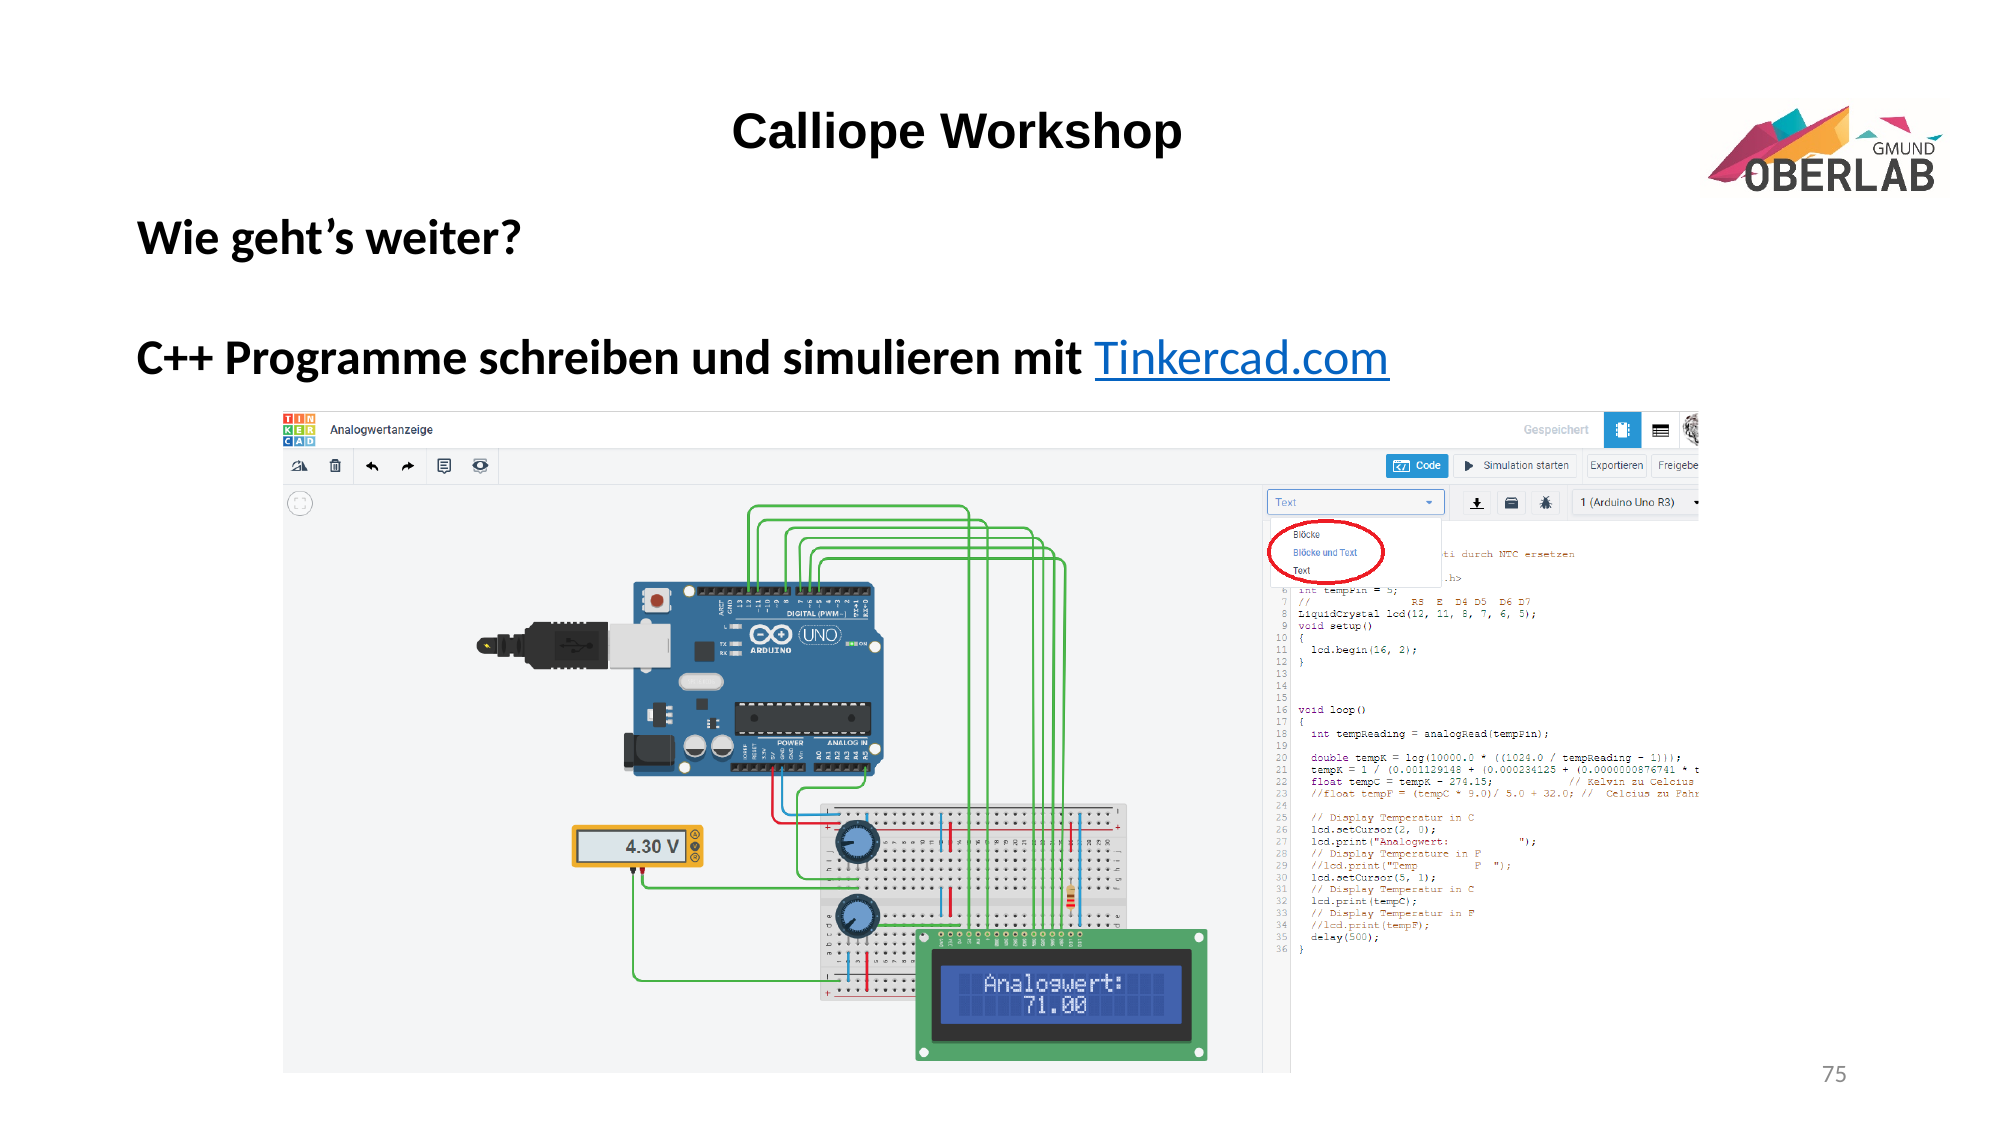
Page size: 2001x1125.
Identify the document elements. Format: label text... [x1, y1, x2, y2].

picture [1700, 98, 1950, 198]
slide_number 75 [1412, 1042, 1863, 1103]
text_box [260, 411, 1701, 1073]
text_box Wie geht’s weiter? C++ Programme schreiben und simulieren mit Tinkercad.com [122, 197, 1660, 392]
subtitle Calliope Workshop [214, 98, 1715, 231]
